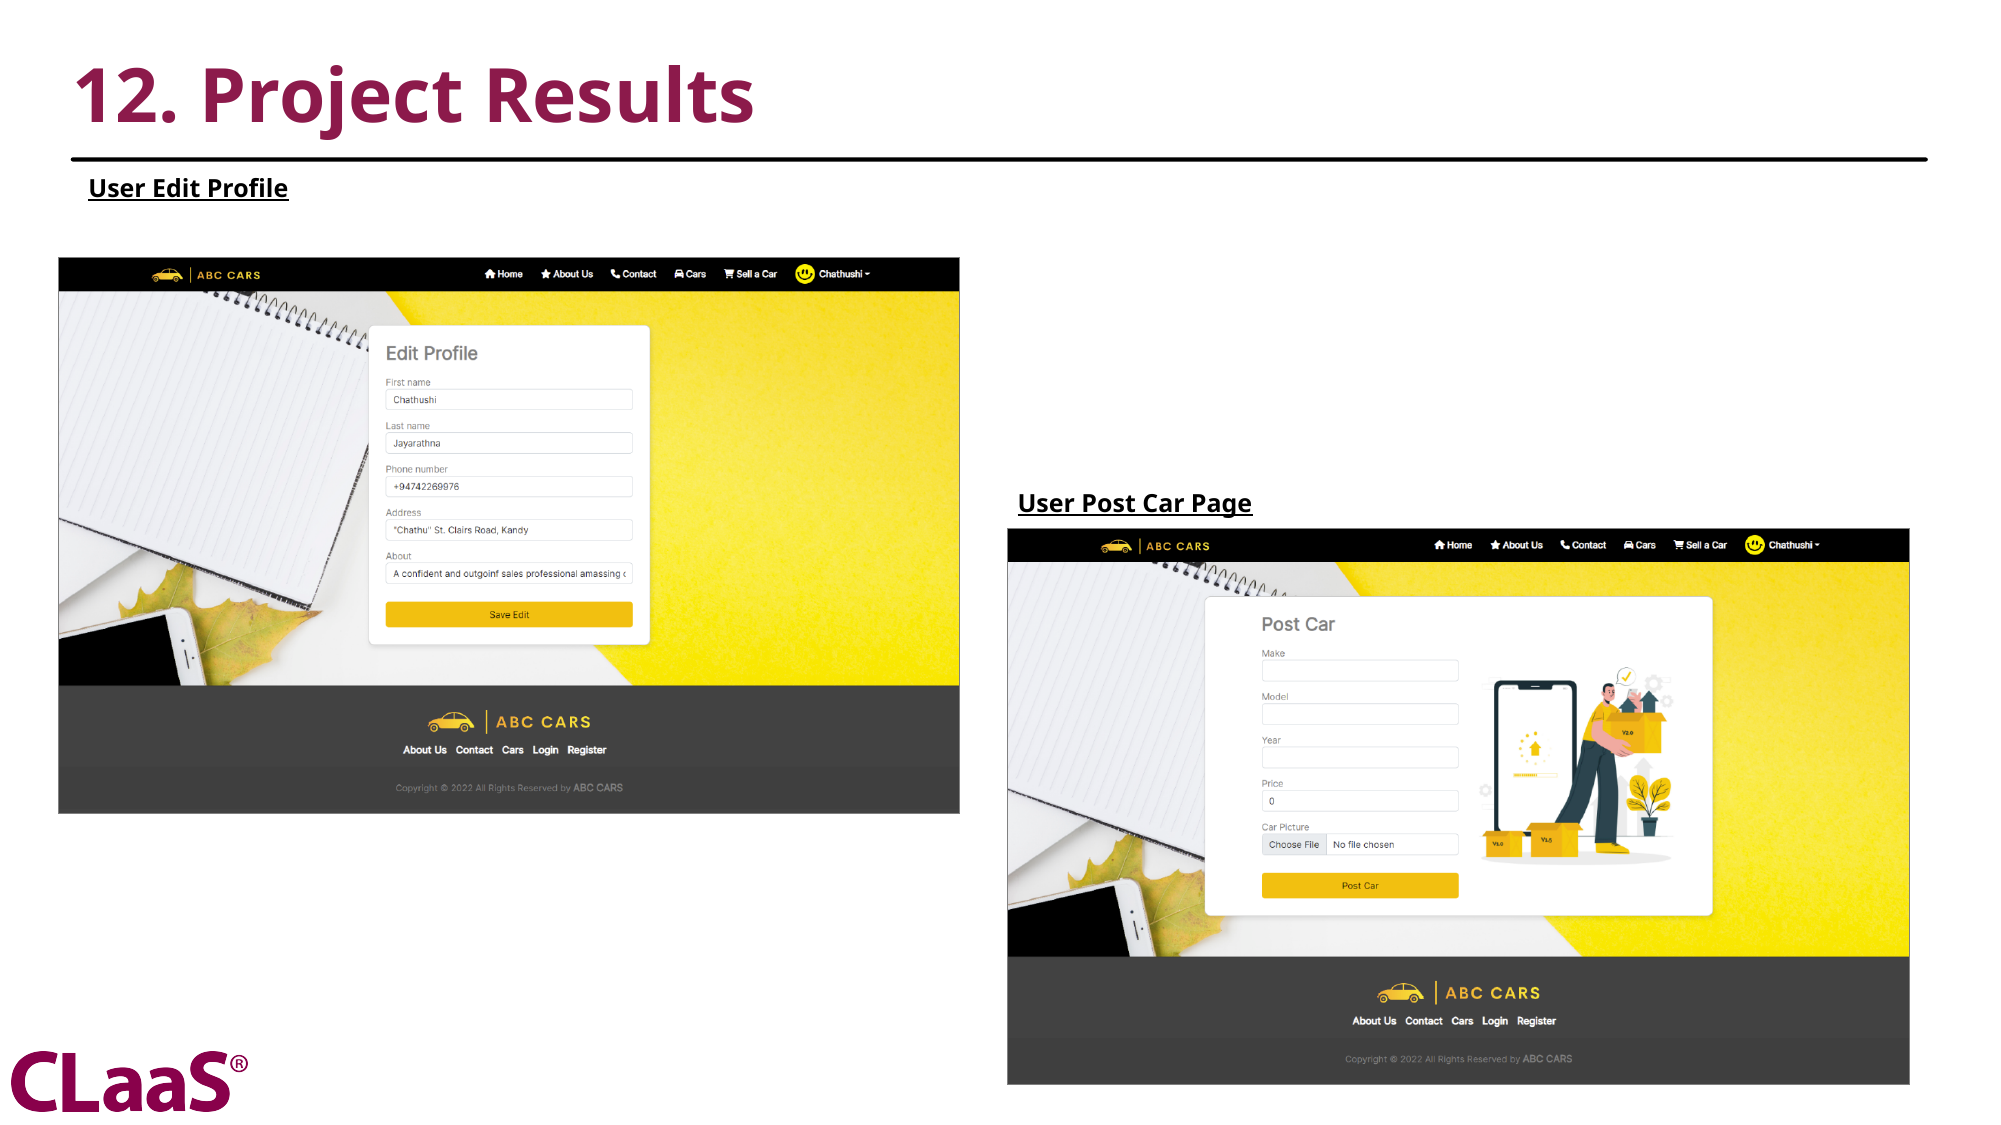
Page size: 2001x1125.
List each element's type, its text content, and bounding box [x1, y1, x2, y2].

picture [11, 1051, 248, 1112]
picture [57, 257, 960, 814]
text_box 12. Project Results [58, 40, 1459, 146]
text_box User Post Car Page [1002, 479, 1268, 525]
text_box User Edit Profile [73, 164, 304, 210]
picture [1007, 528, 1910, 1085]
